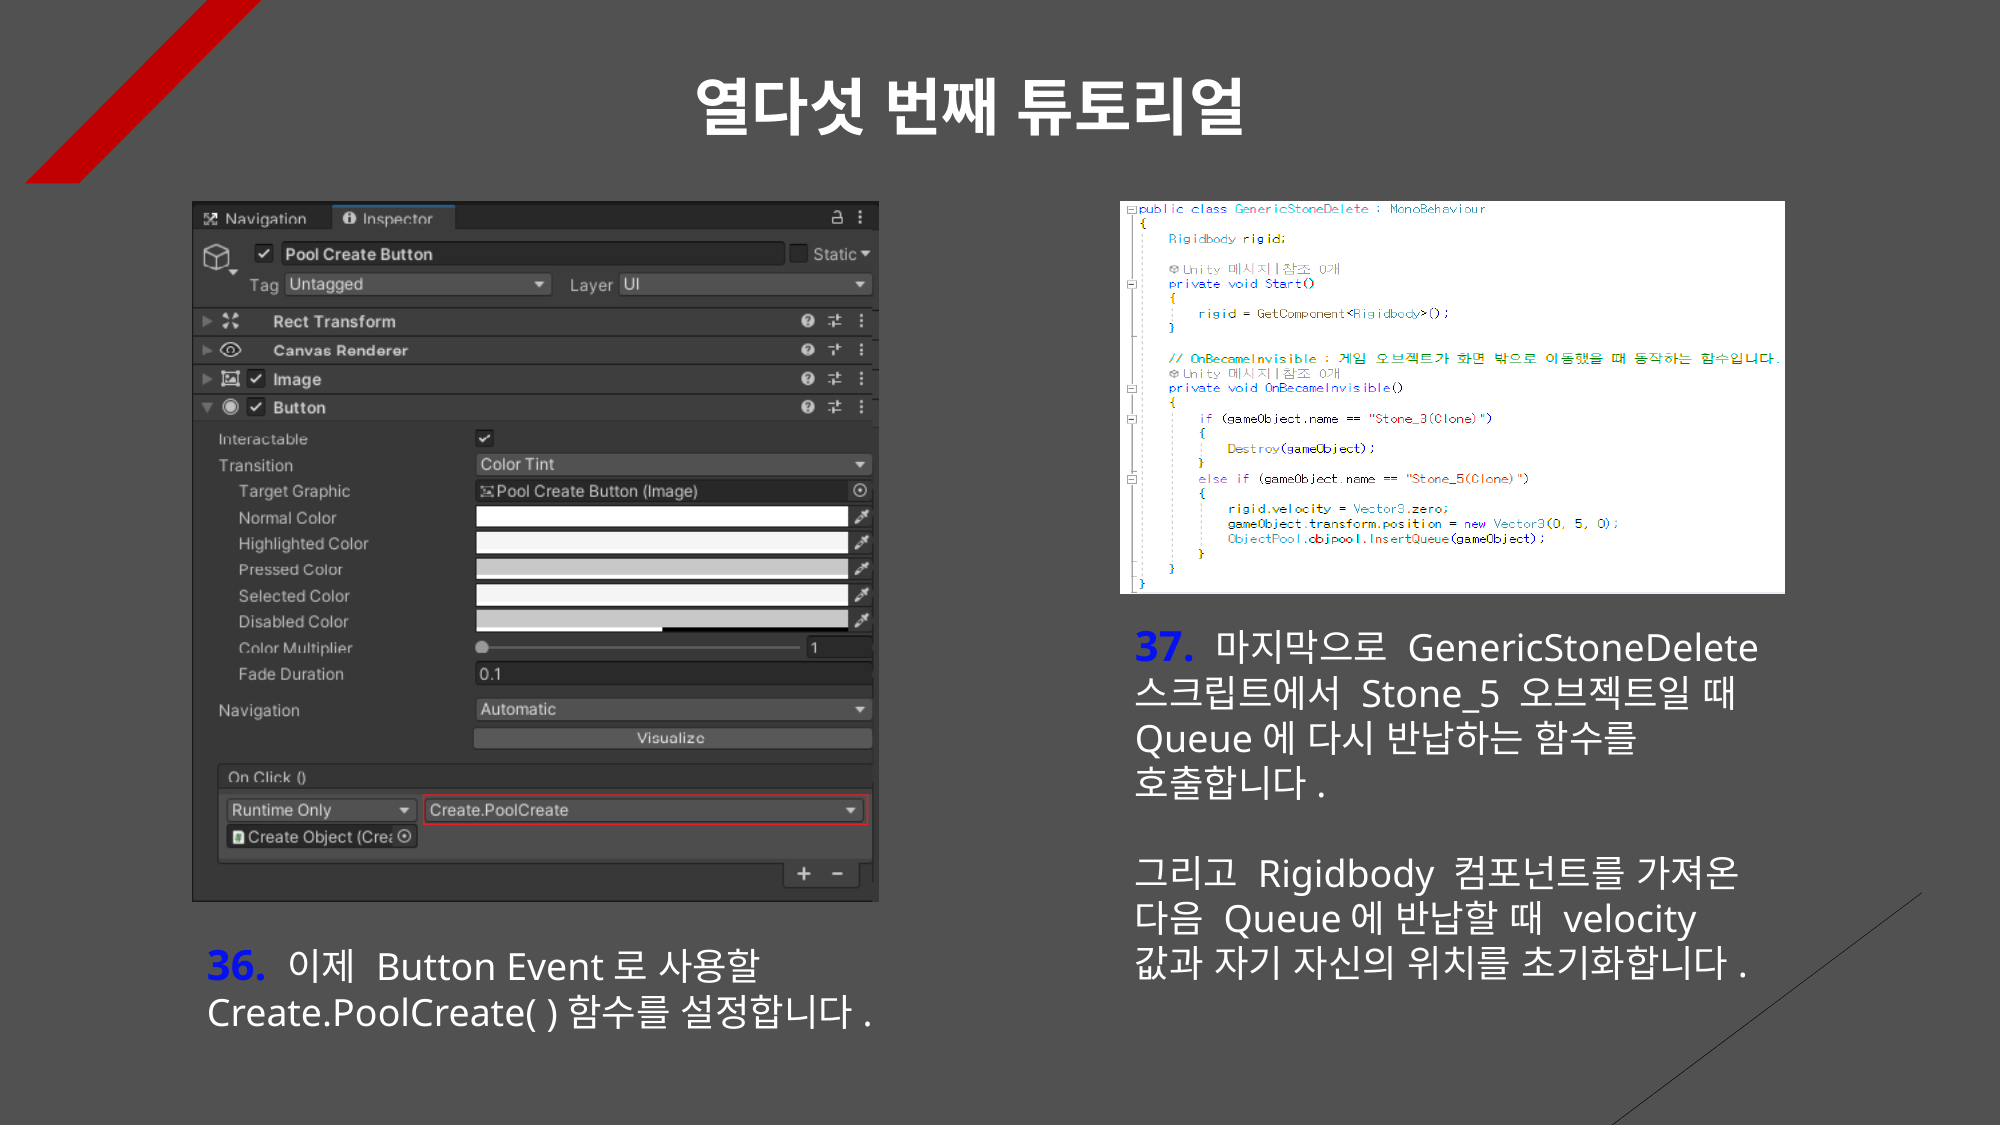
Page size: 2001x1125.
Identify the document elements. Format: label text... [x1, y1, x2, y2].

text_box 36. 이제 Button Event로 사용할 Create.PoolCreate( )함수를 설정합니다. [192, 930, 879, 1042]
text_box 37. 마지막으로 GenericStoneDelete 스크립트에서 Stone_5 오브젝트일 때 Queue에 다시 반납하는 함수를 호출합니다. 그리고 Rigidbody 컴포넌트를 가져온 다음 Queue에 반납할 때 velocity 값과 자기 자신의 위치를 초기화합니다. [1120, 612, 1783, 993]
picture [192, 201, 879, 902]
text_box 열다섯 번째 튜토리얼 [679, 60, 1322, 151]
picture [1120, 201, 1785, 594]
